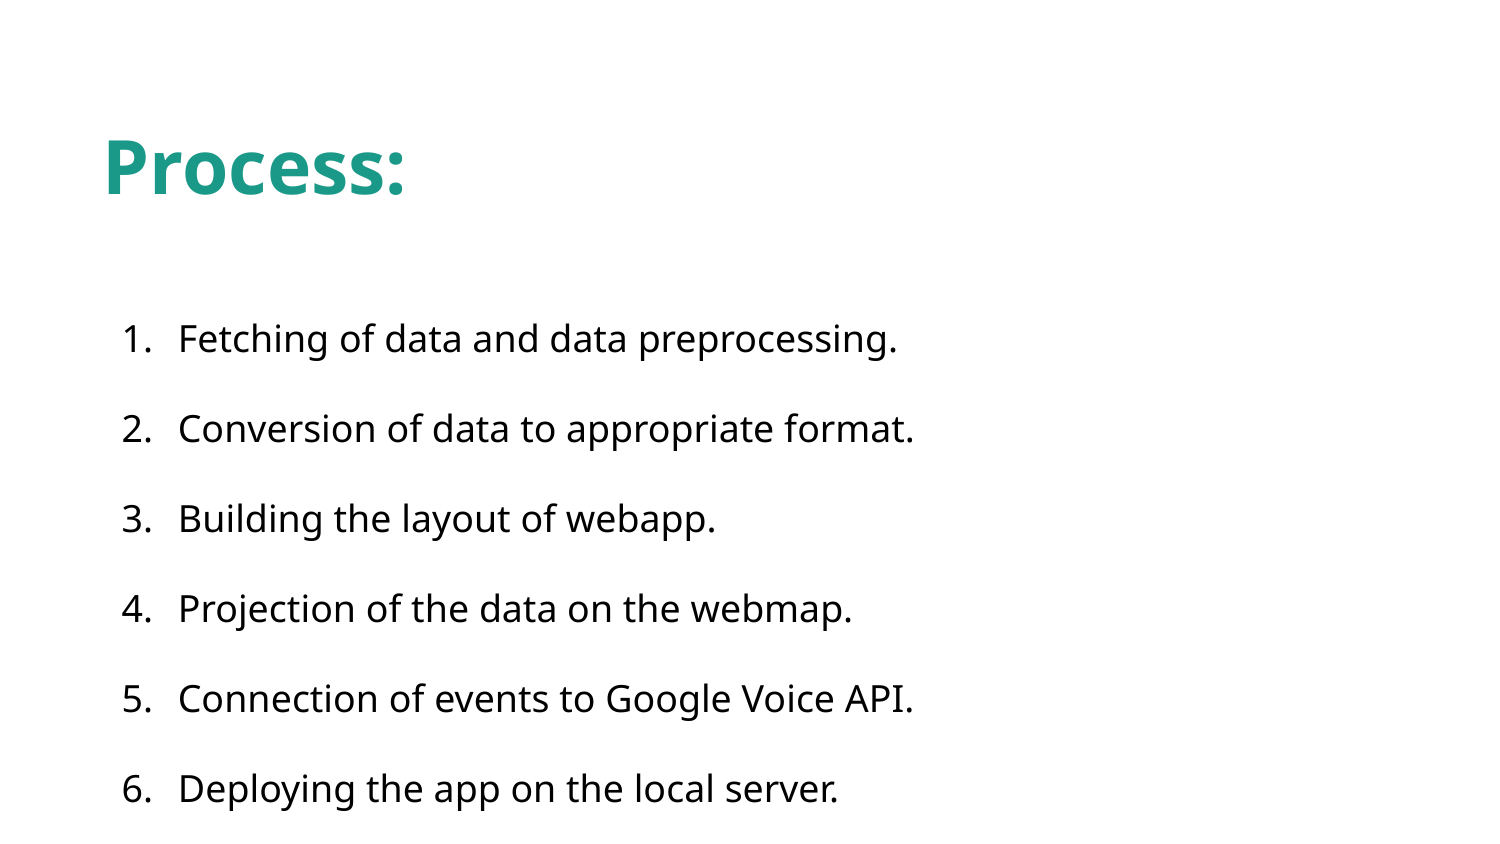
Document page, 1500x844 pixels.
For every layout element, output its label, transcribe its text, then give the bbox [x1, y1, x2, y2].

title Fetching of data and data preprocessing. Conversion of data to appropriate format. Building the layout of webapp. Projection of the data on the webmap. Connection of events to Google Voice API. Deploying the app on the local server. [87, 255, 941, 759]
title Process: [87, 104, 941, 231]
